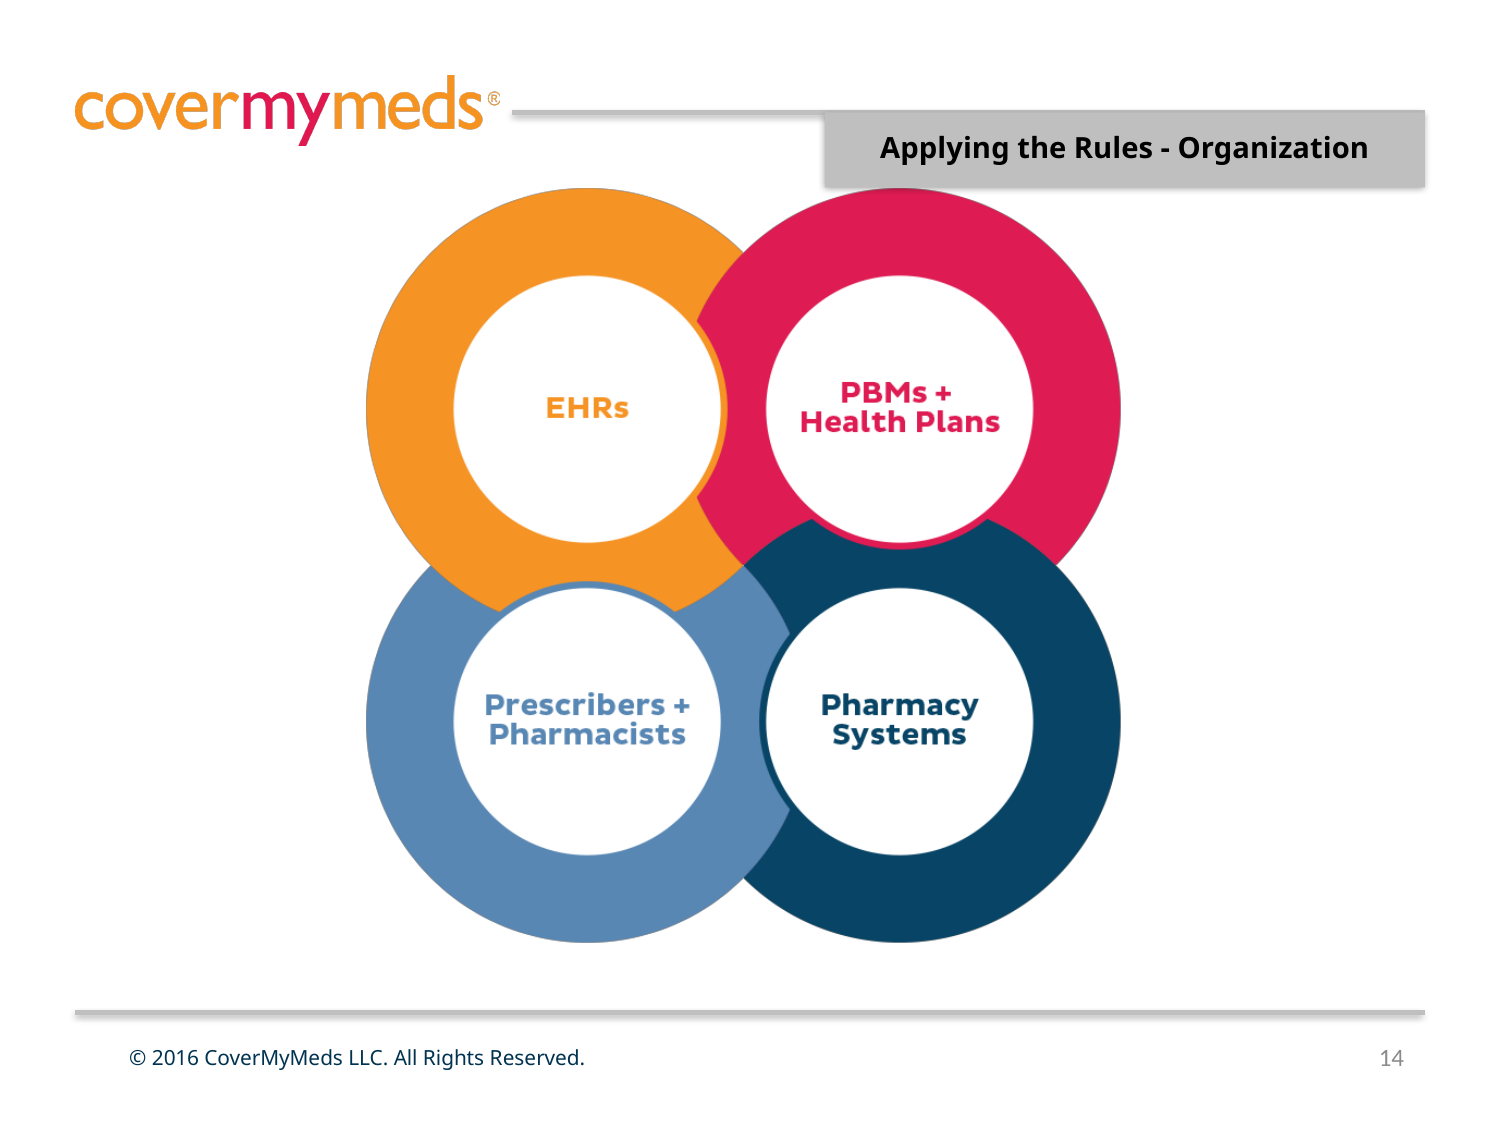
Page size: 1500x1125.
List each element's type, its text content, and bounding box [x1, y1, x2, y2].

picture [74, 74, 501, 146]
text_box [824, 113, 1426, 188]
picture [363, 185, 1126, 947]
text_box Applying the Rules - Organization [824, 129, 1425, 165]
